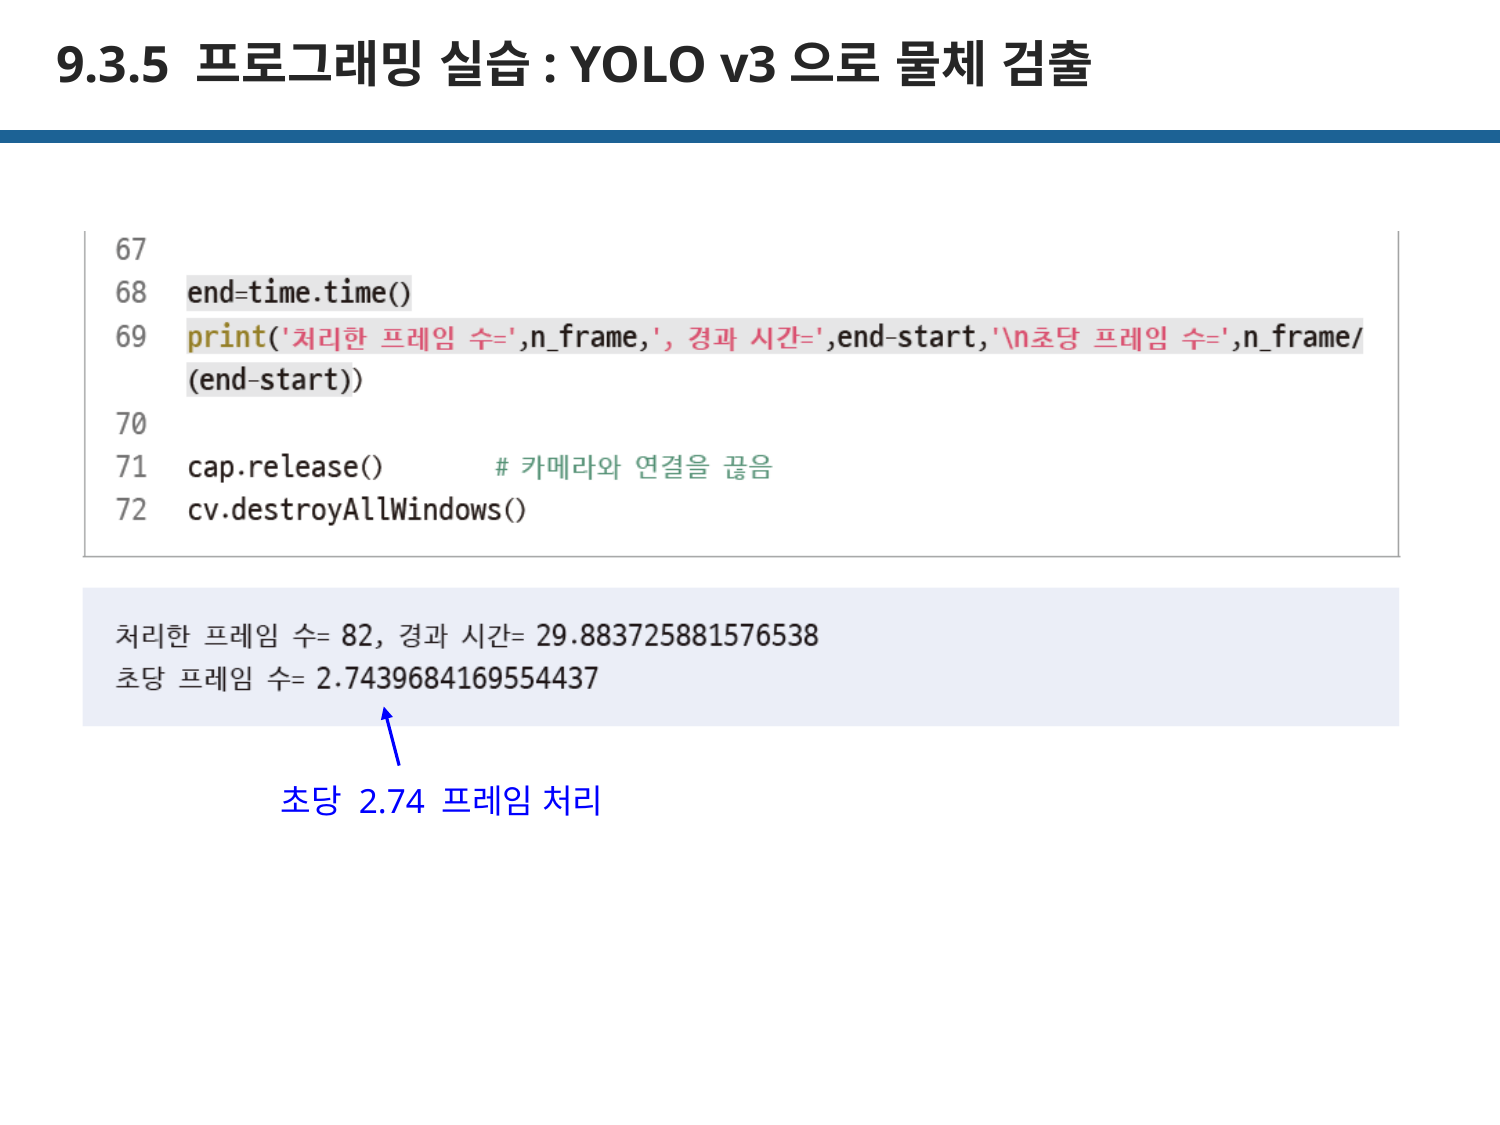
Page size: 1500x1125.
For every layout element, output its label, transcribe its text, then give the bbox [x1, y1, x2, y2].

title 9.3.5 프로그래밍 실습: YOLO v3으로 물체 검출 [41, 17, 1282, 108]
picture [76, 231, 1409, 737]
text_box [265, 706, 634, 838]
